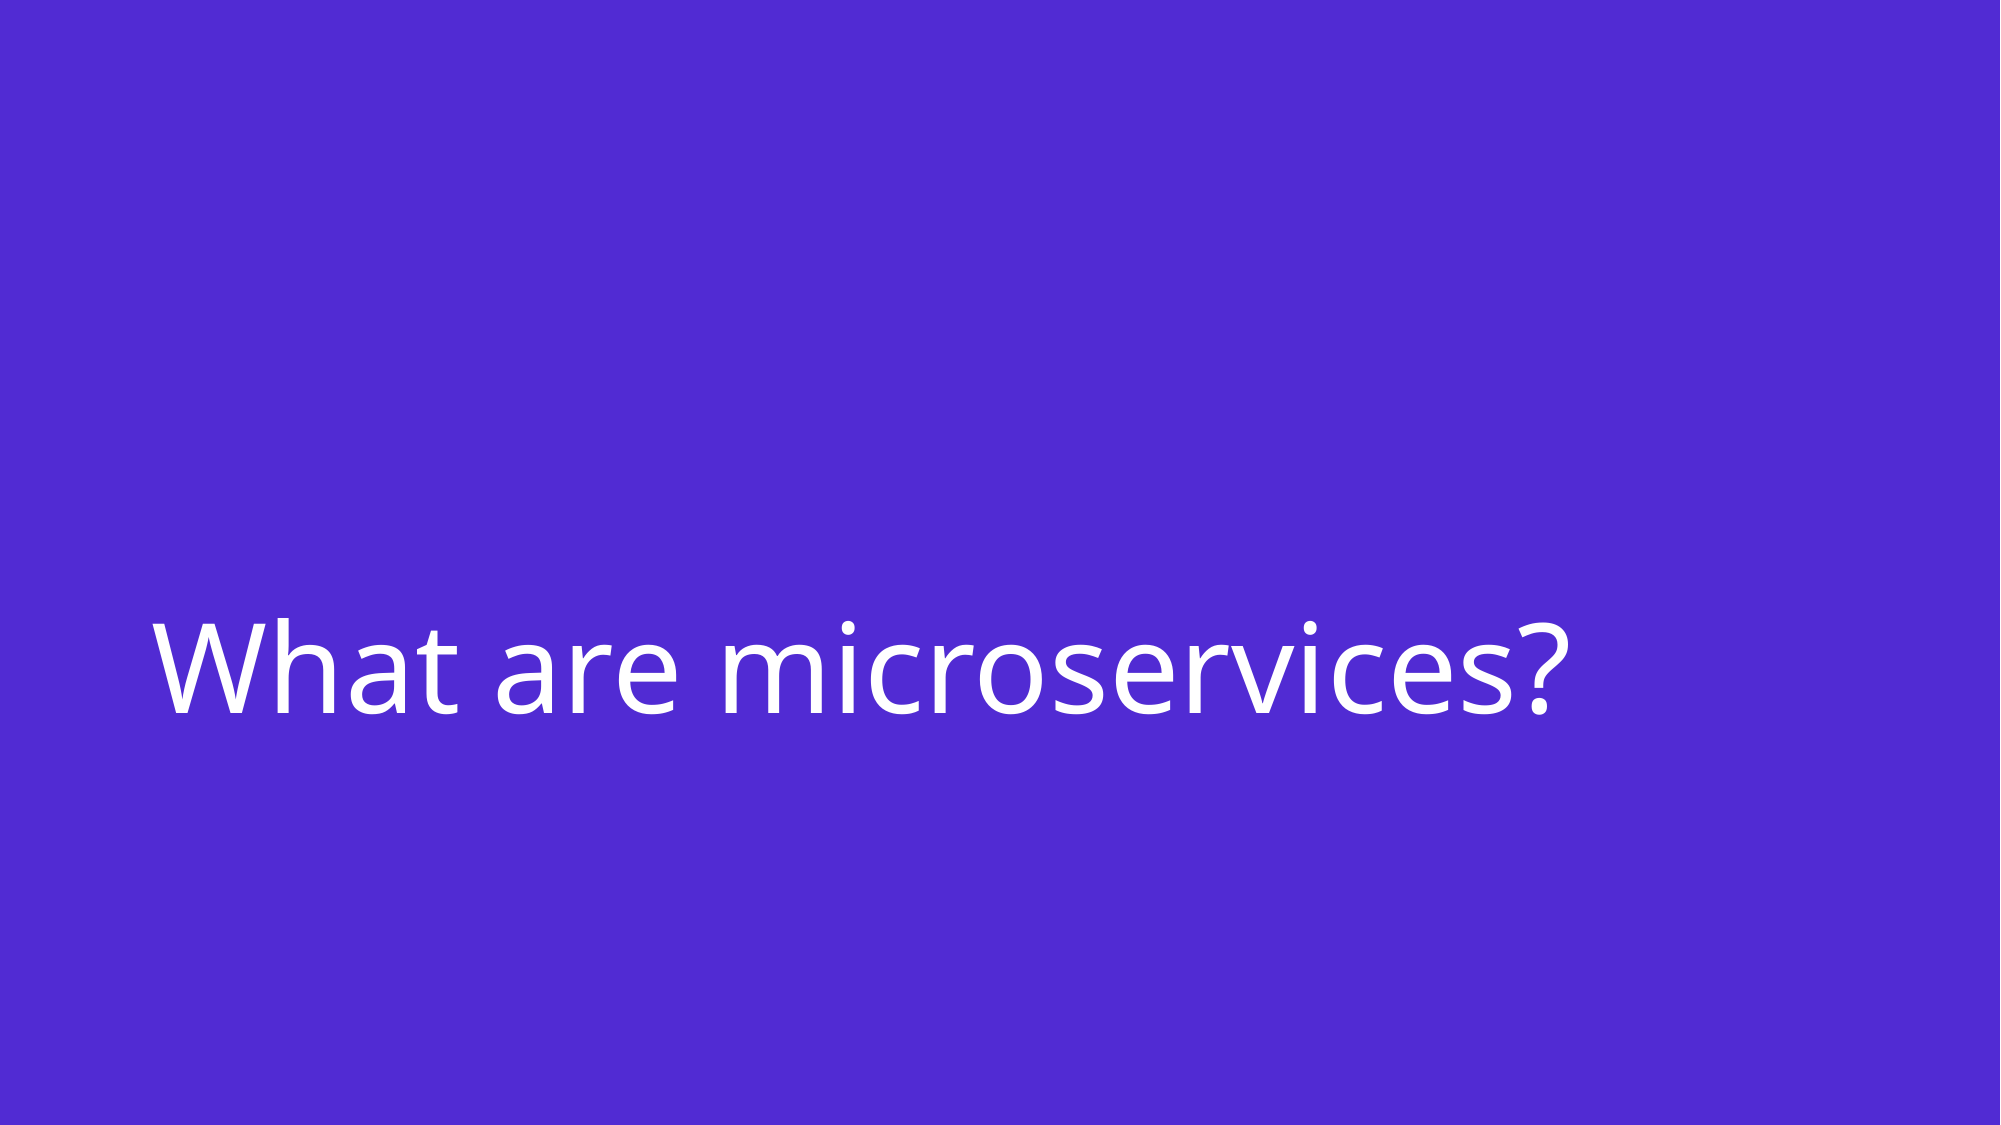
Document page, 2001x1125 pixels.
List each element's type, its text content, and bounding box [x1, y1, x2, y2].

title What are microservices? [136, 280, 1862, 749]
